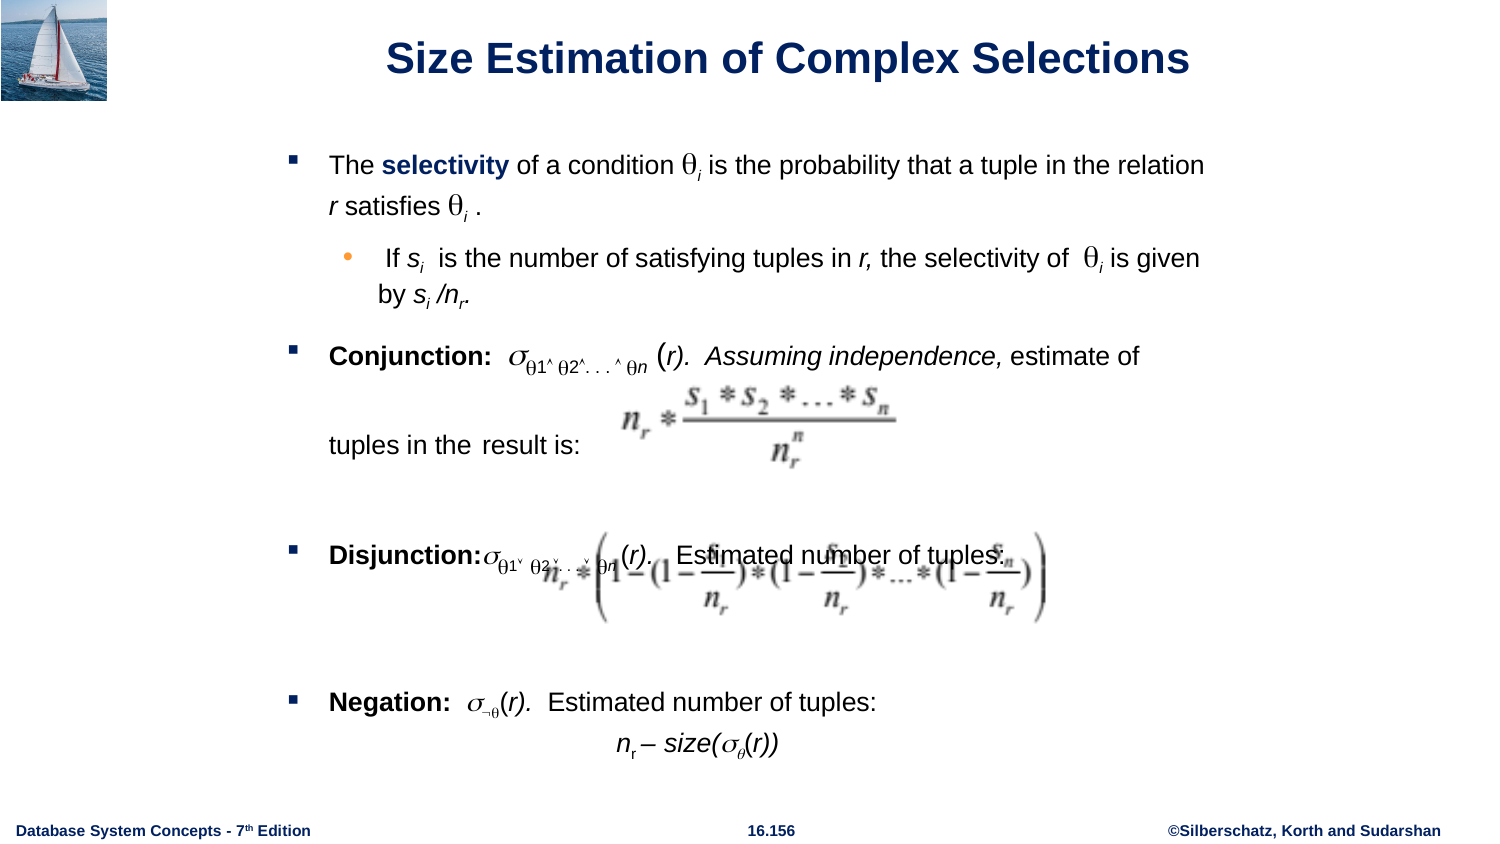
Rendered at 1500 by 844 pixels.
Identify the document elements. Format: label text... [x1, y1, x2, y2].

list The selectivity of a condition i is the probability that a tuple in the relation r satisfies i . If si is the number of satisfying tuples in r, the selectivity of i is given by si /nr. Conjunction: 1 2. . .  n (r). Assuming independence, estimate of tuples in the result is: Disjunction:1 2 . . .  n (r). Estimated number of tuples: Negation: (r). Estimated number of tuples: nr – size((r)) [271, 135, 1222, 797]
title Size Estimation of Complex Selections [125, 14, 1452, 90]
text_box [617, 369, 900, 475]
picture [1, 0, 107, 101]
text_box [538, 520, 1048, 624]
